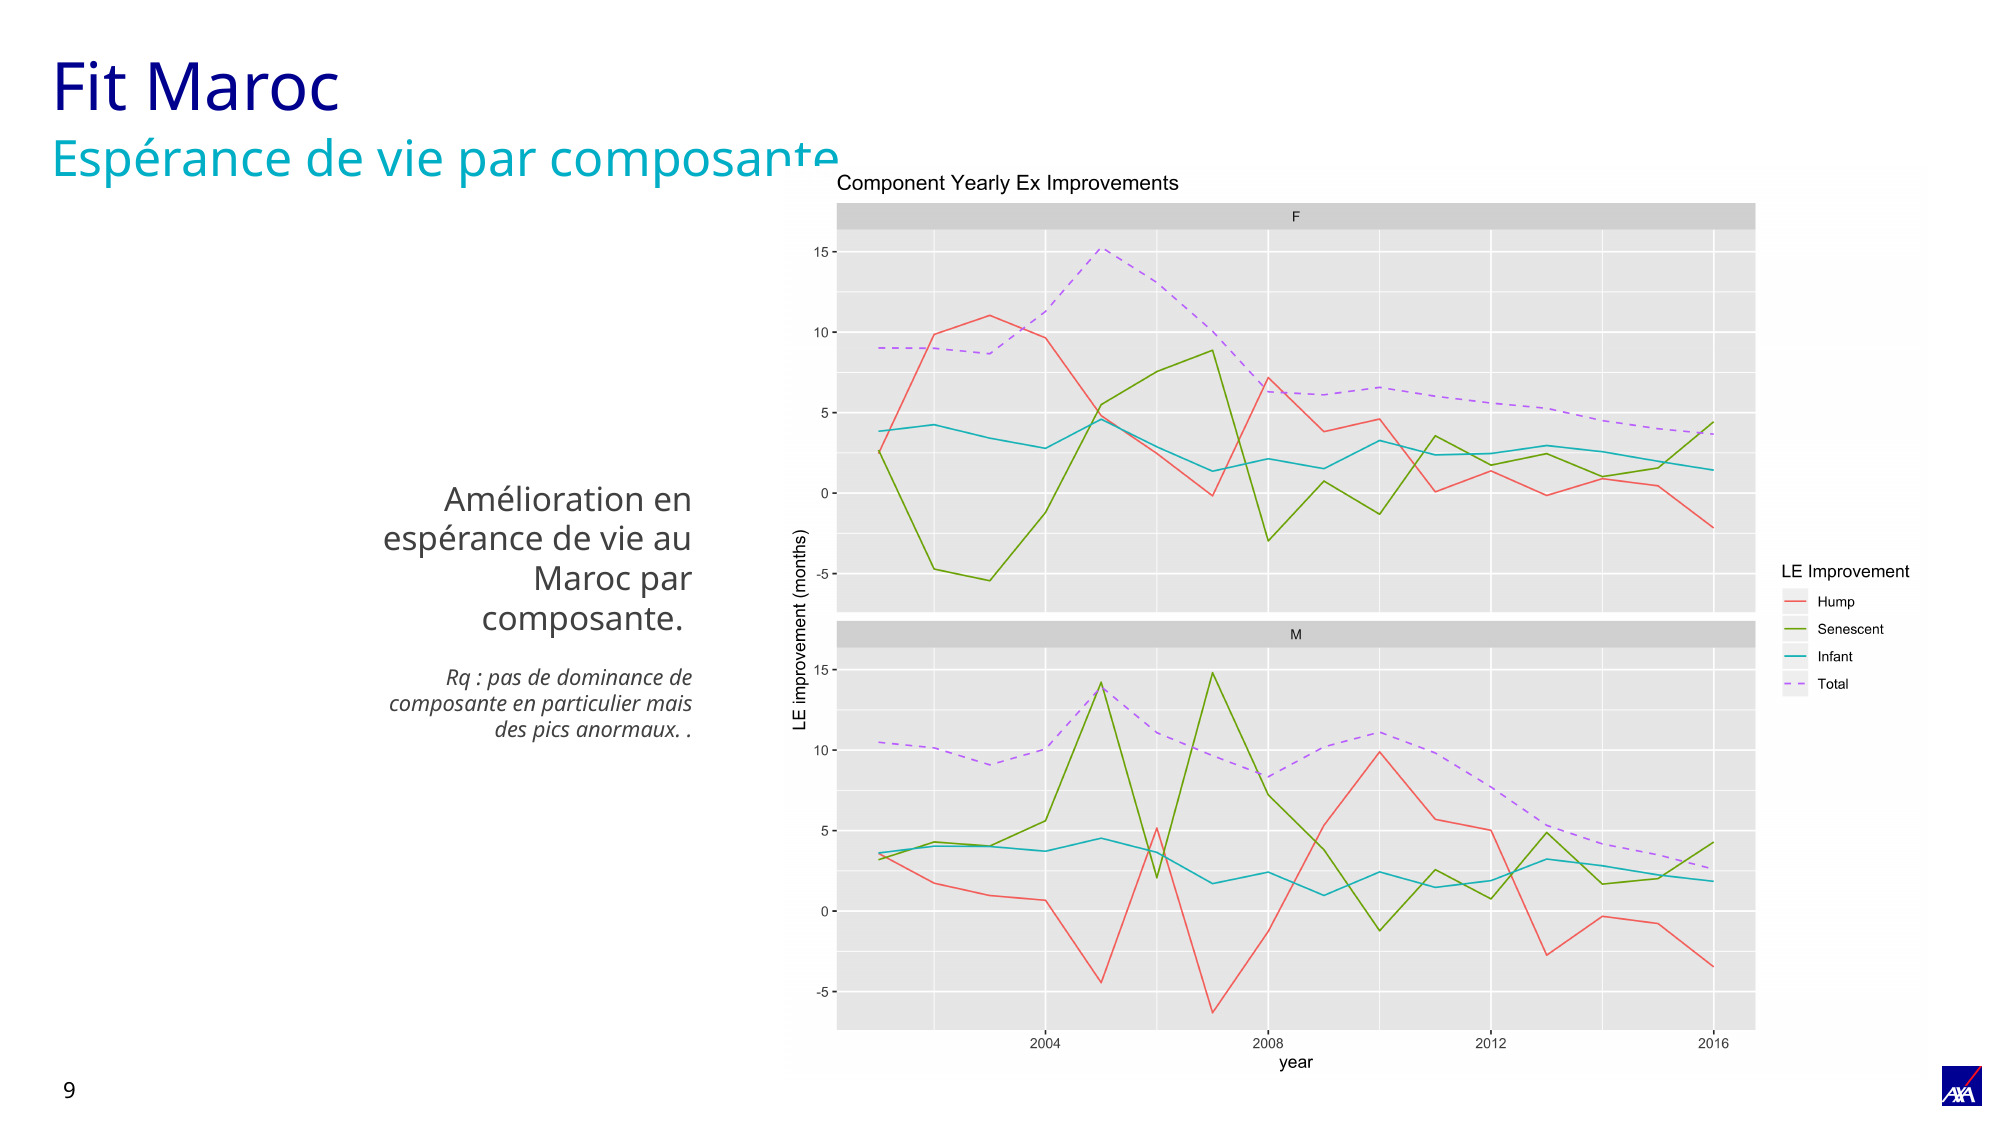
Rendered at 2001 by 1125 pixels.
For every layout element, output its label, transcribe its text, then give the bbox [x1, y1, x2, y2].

picture [784, 166, 1927, 1081]
title Fit Maroc [51, 45, 1981, 123]
text_box Amélioration en espérance de vie au Maroc par composante. Rq : pas de dominance de composante en particulier mais des pics anormaux. . [368, 477, 693, 743]
picture [1942, 1066, 1982, 1106]
list Espérance de vie par composante [51, 125, 1981, 188]
